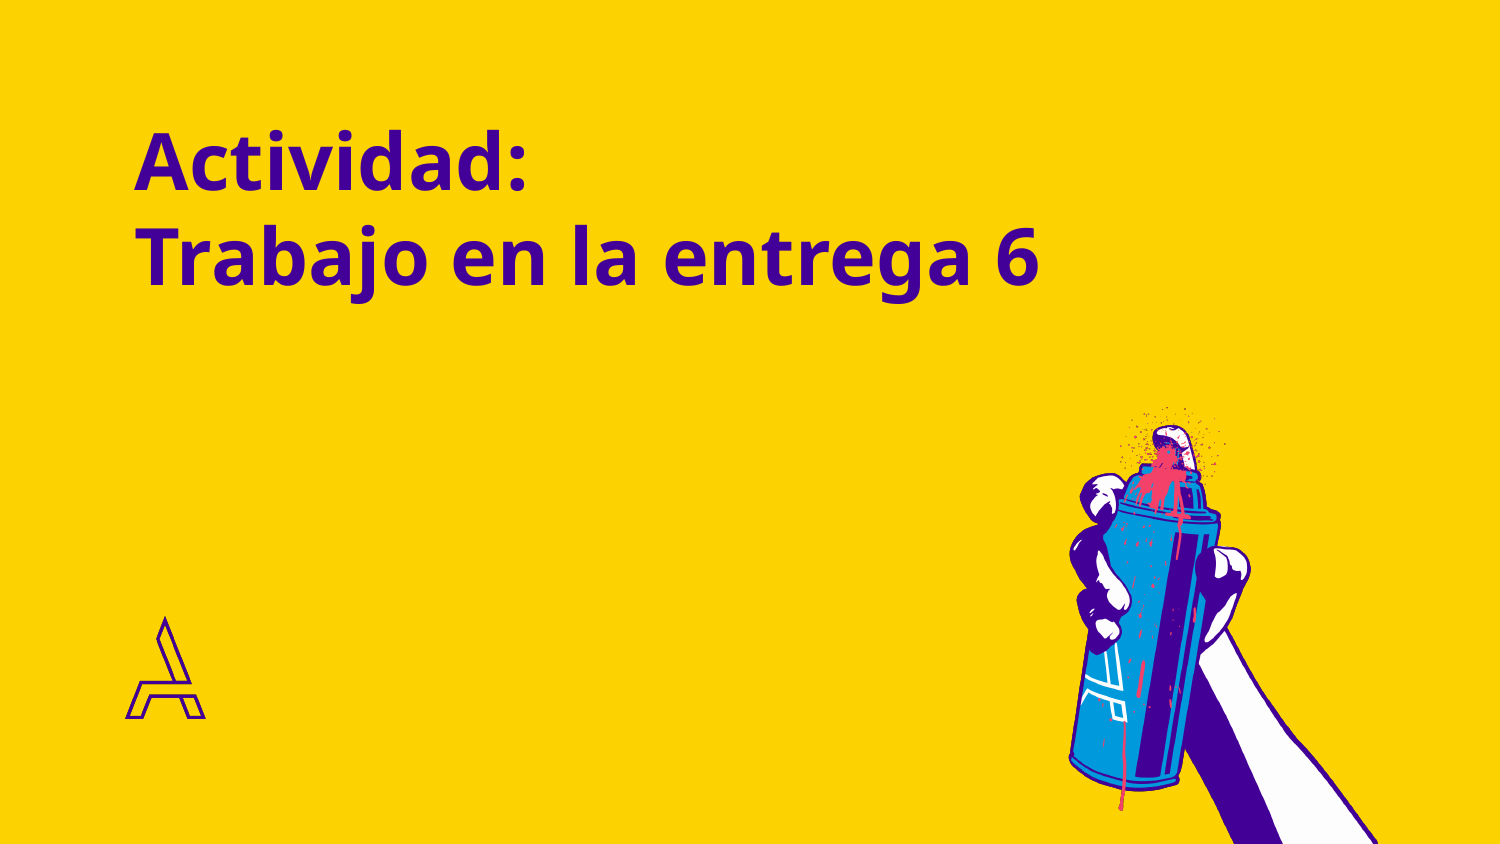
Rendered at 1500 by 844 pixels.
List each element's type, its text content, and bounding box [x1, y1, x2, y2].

picture [124, 616, 206, 719]
picture [1068, 406, 1382, 844]
title Actividad: Trabajo en la entrega 6 [119, 96, 1173, 346]
